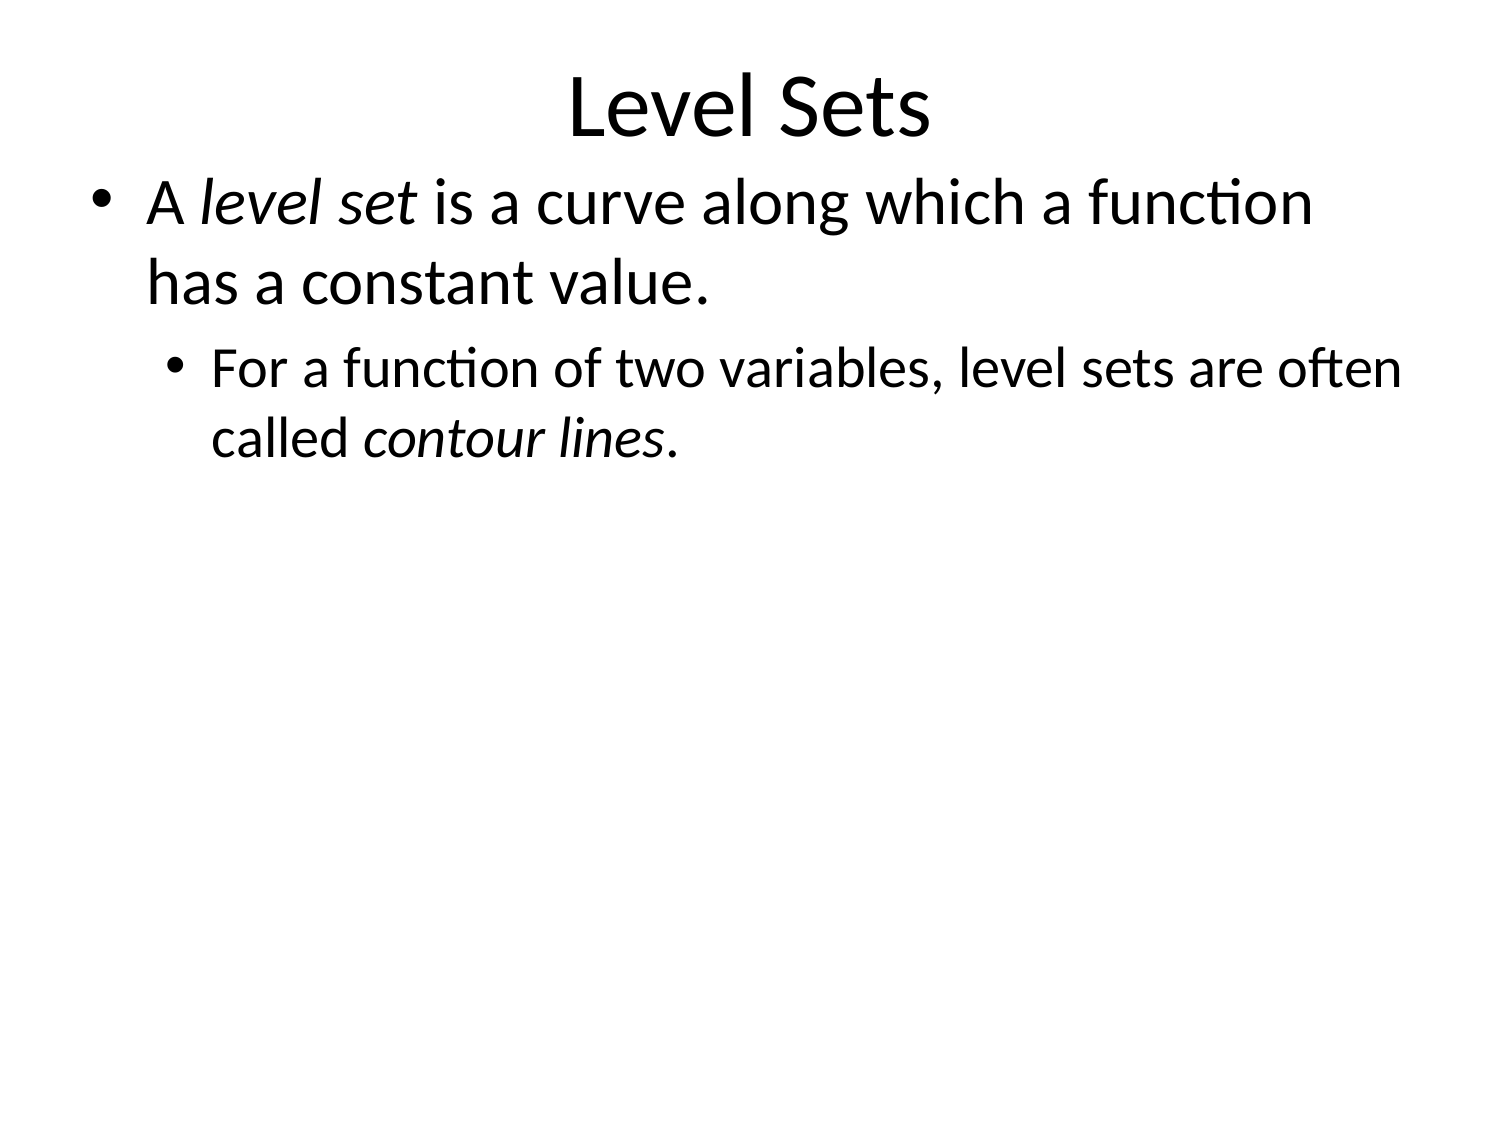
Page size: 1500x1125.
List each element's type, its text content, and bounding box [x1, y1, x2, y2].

title Level Sets [75, 24, 1425, 149]
list A level set is a curve along which a function has a constant value. For a function of two variables, level sets are often called contour lines. [75, 149, 1425, 893]
